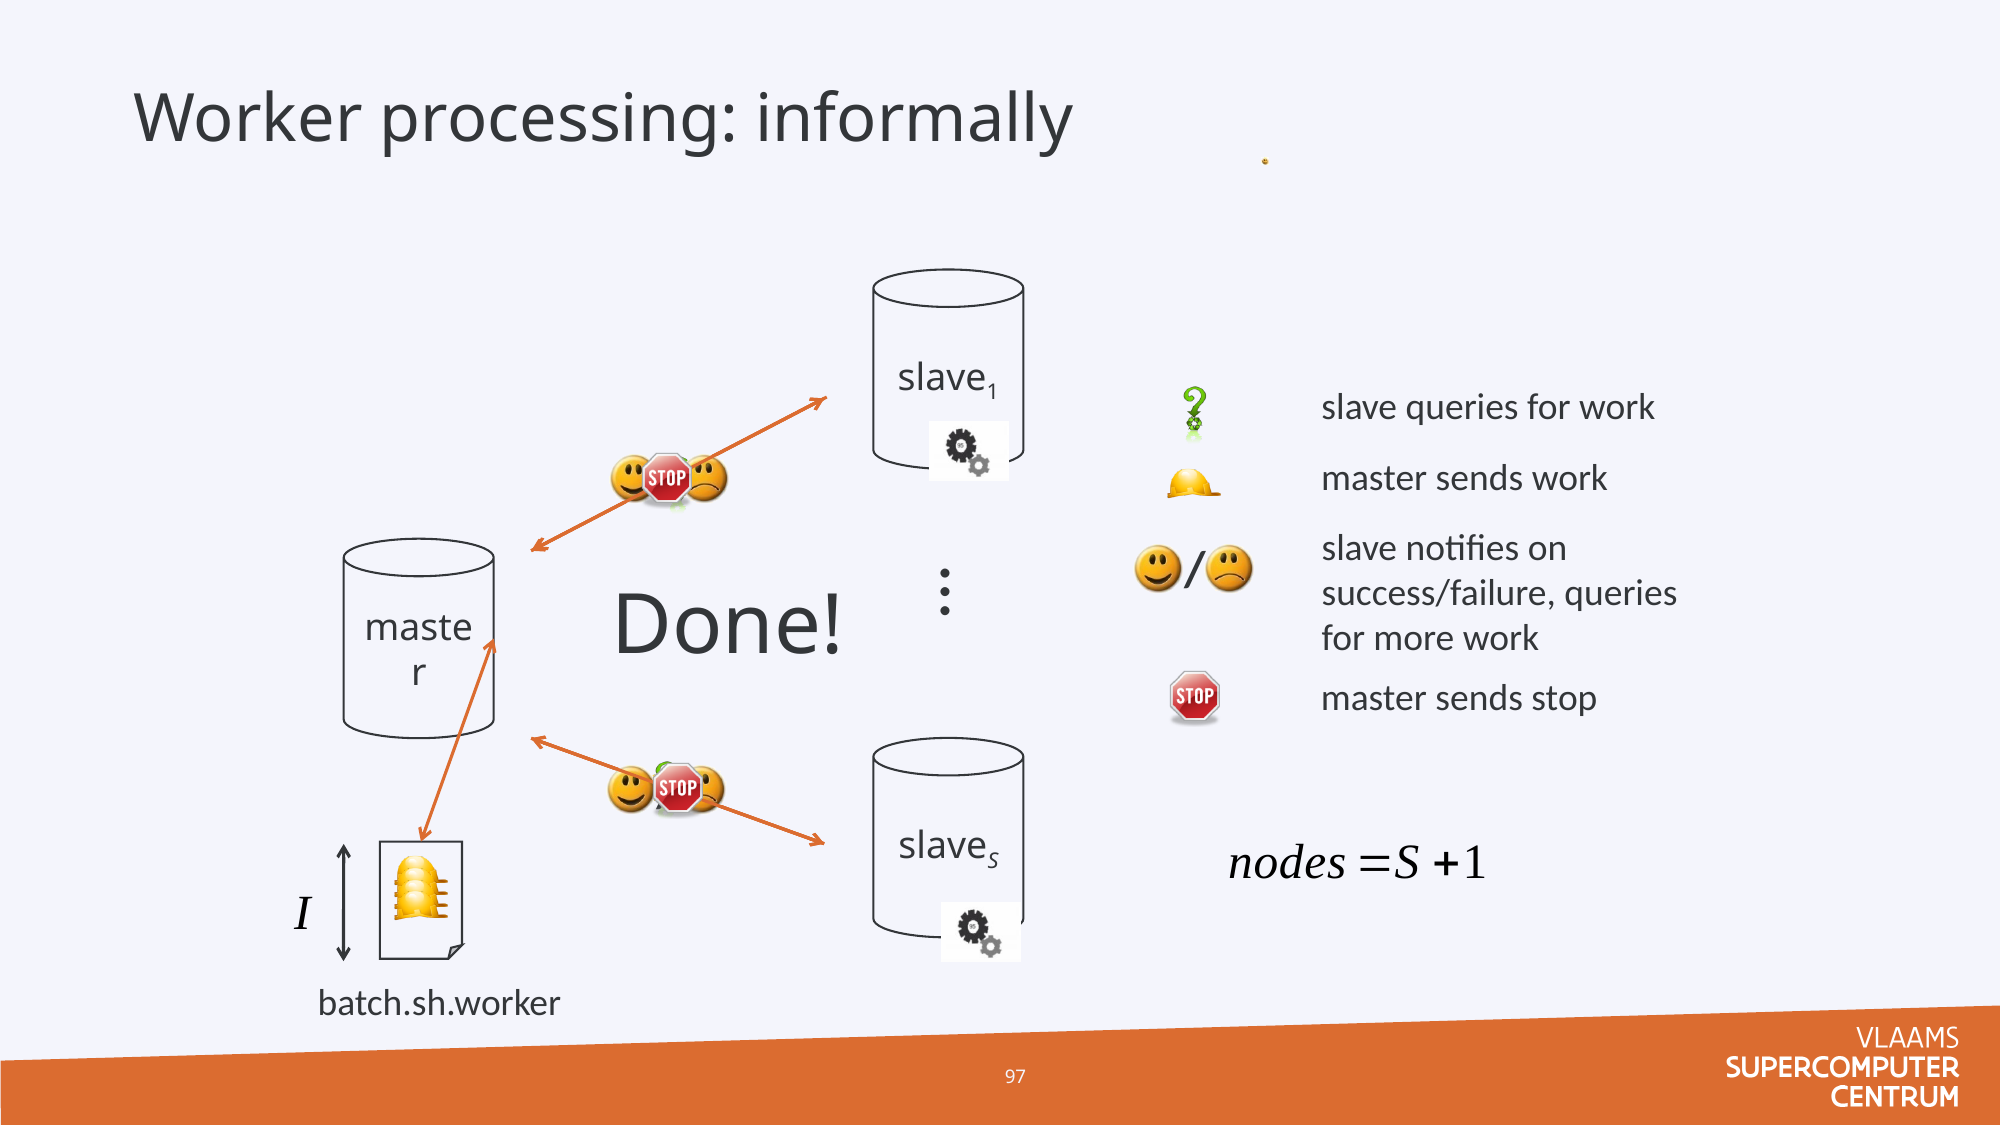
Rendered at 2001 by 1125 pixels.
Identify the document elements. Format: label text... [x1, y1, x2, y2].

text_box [301, 841, 579, 1032]
text_box slave1 [872, 268, 1025, 470]
text_box Worker processing: informally [118, 54, 1941, 185]
picture [1164, 667, 1224, 727]
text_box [1128, 528, 1259, 605]
picture [1261, 157, 1269, 165]
text_box Done! [597, 562, 859, 678]
picture [1164, 386, 1224, 446]
text_box slaveS [872, 736, 1025, 939]
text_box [531, 398, 825, 551]
slide_number 97 [958, 1047, 1042, 1108]
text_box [285, 884, 327, 938]
picture [1163, 456, 1223, 516]
picture [1725, 1021, 1960, 1117]
text_box master [342, 537, 495, 740]
text_box slave queries for work [1306, 374, 1671, 435]
picture [929, 421, 1009, 481]
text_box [1220, 833, 1493, 891]
text_box master sends stop [1306, 665, 1613, 726]
text_box slave notifies on success/failure, queries for more work [1306, 515, 1694, 666]
picture [390, 843, 450, 939]
text_box … [919, 551, 1024, 633]
picture [941, 902, 1021, 962]
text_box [368, 788, 472, 792]
text_box master sends work [1306, 445, 1624, 505]
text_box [531, 738, 825, 844]
